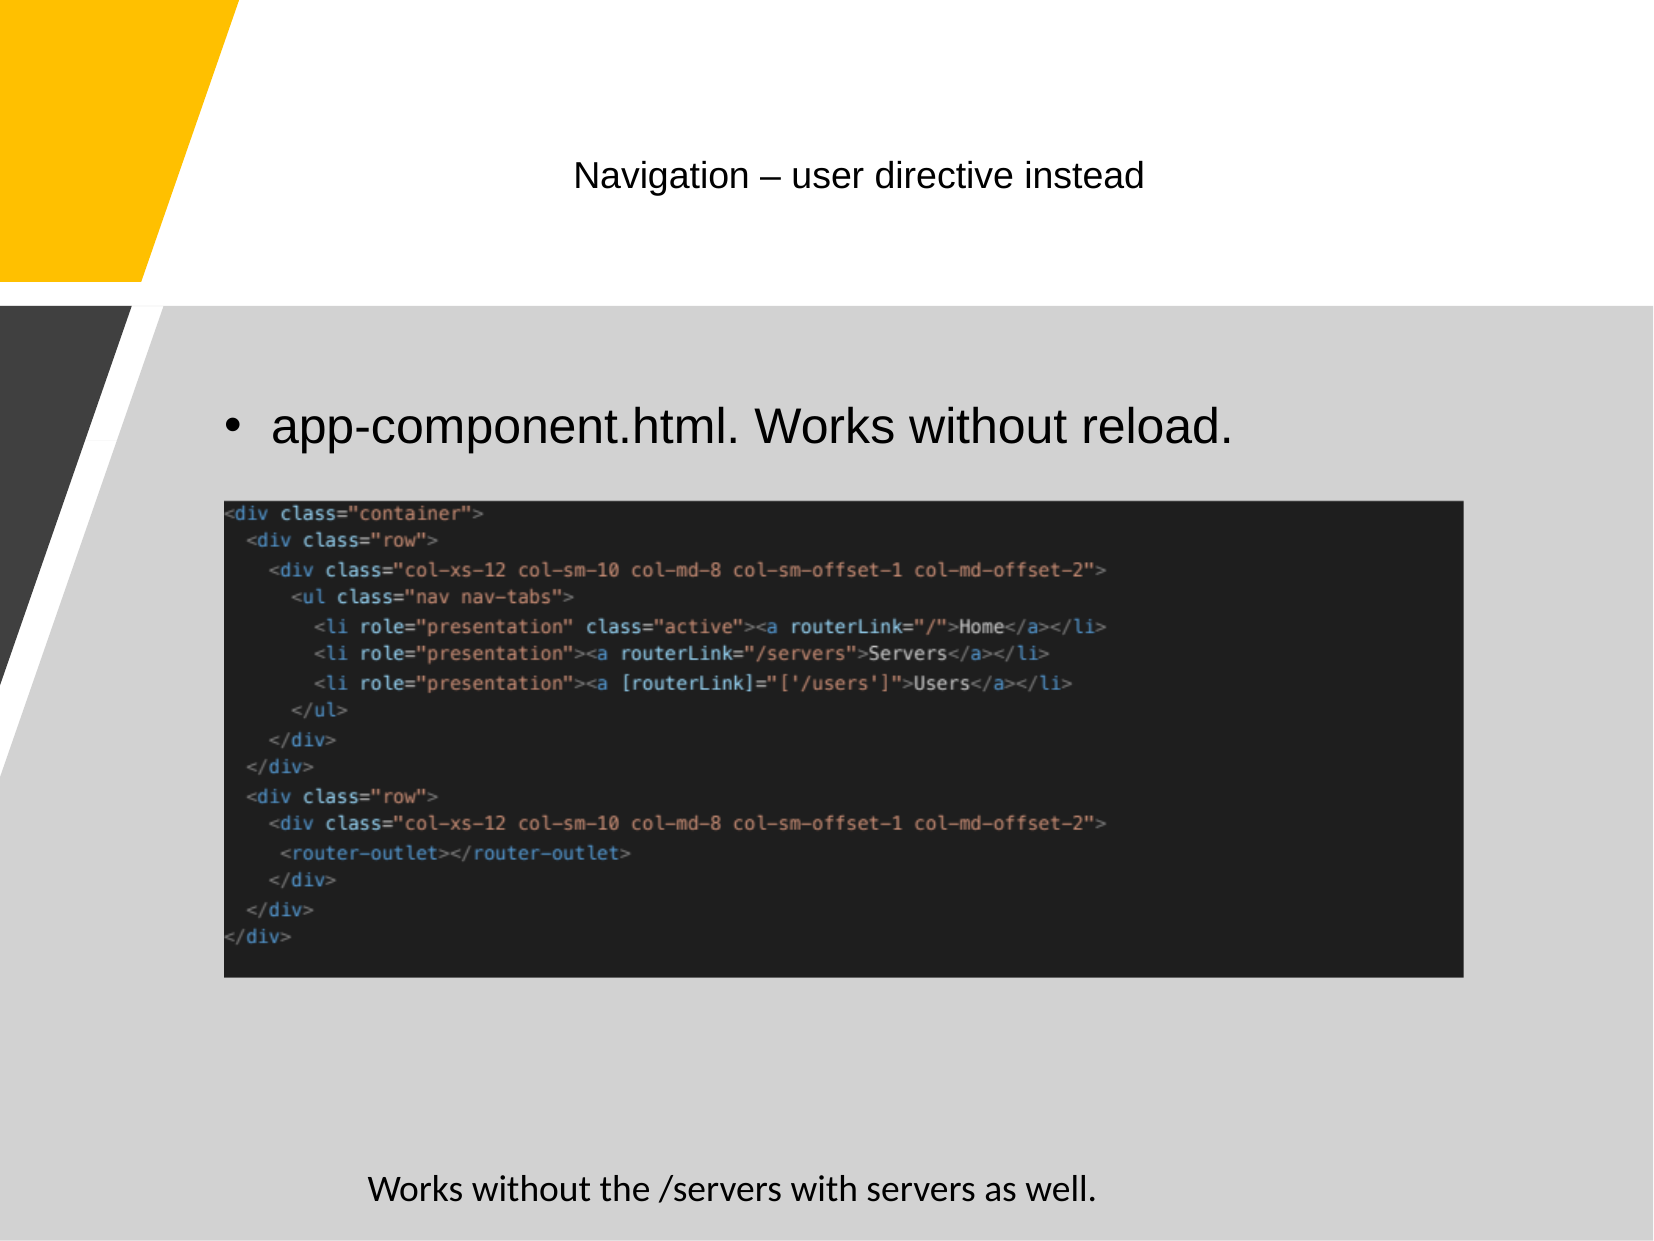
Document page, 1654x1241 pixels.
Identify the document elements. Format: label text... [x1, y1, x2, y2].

text_box Works without the /servers with servers as well. [352, 1157, 1122, 1217]
text_box [0, 304, 1654, 1241]
text_box [0, 0, 241, 283]
text_box [0, 304, 134, 686]
list app-component.html. Works without reload. [224, 393, 1495, 1125]
title Navigation – user directive instead [224, 66, 1495, 282]
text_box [224, 495, 1464, 1096]
